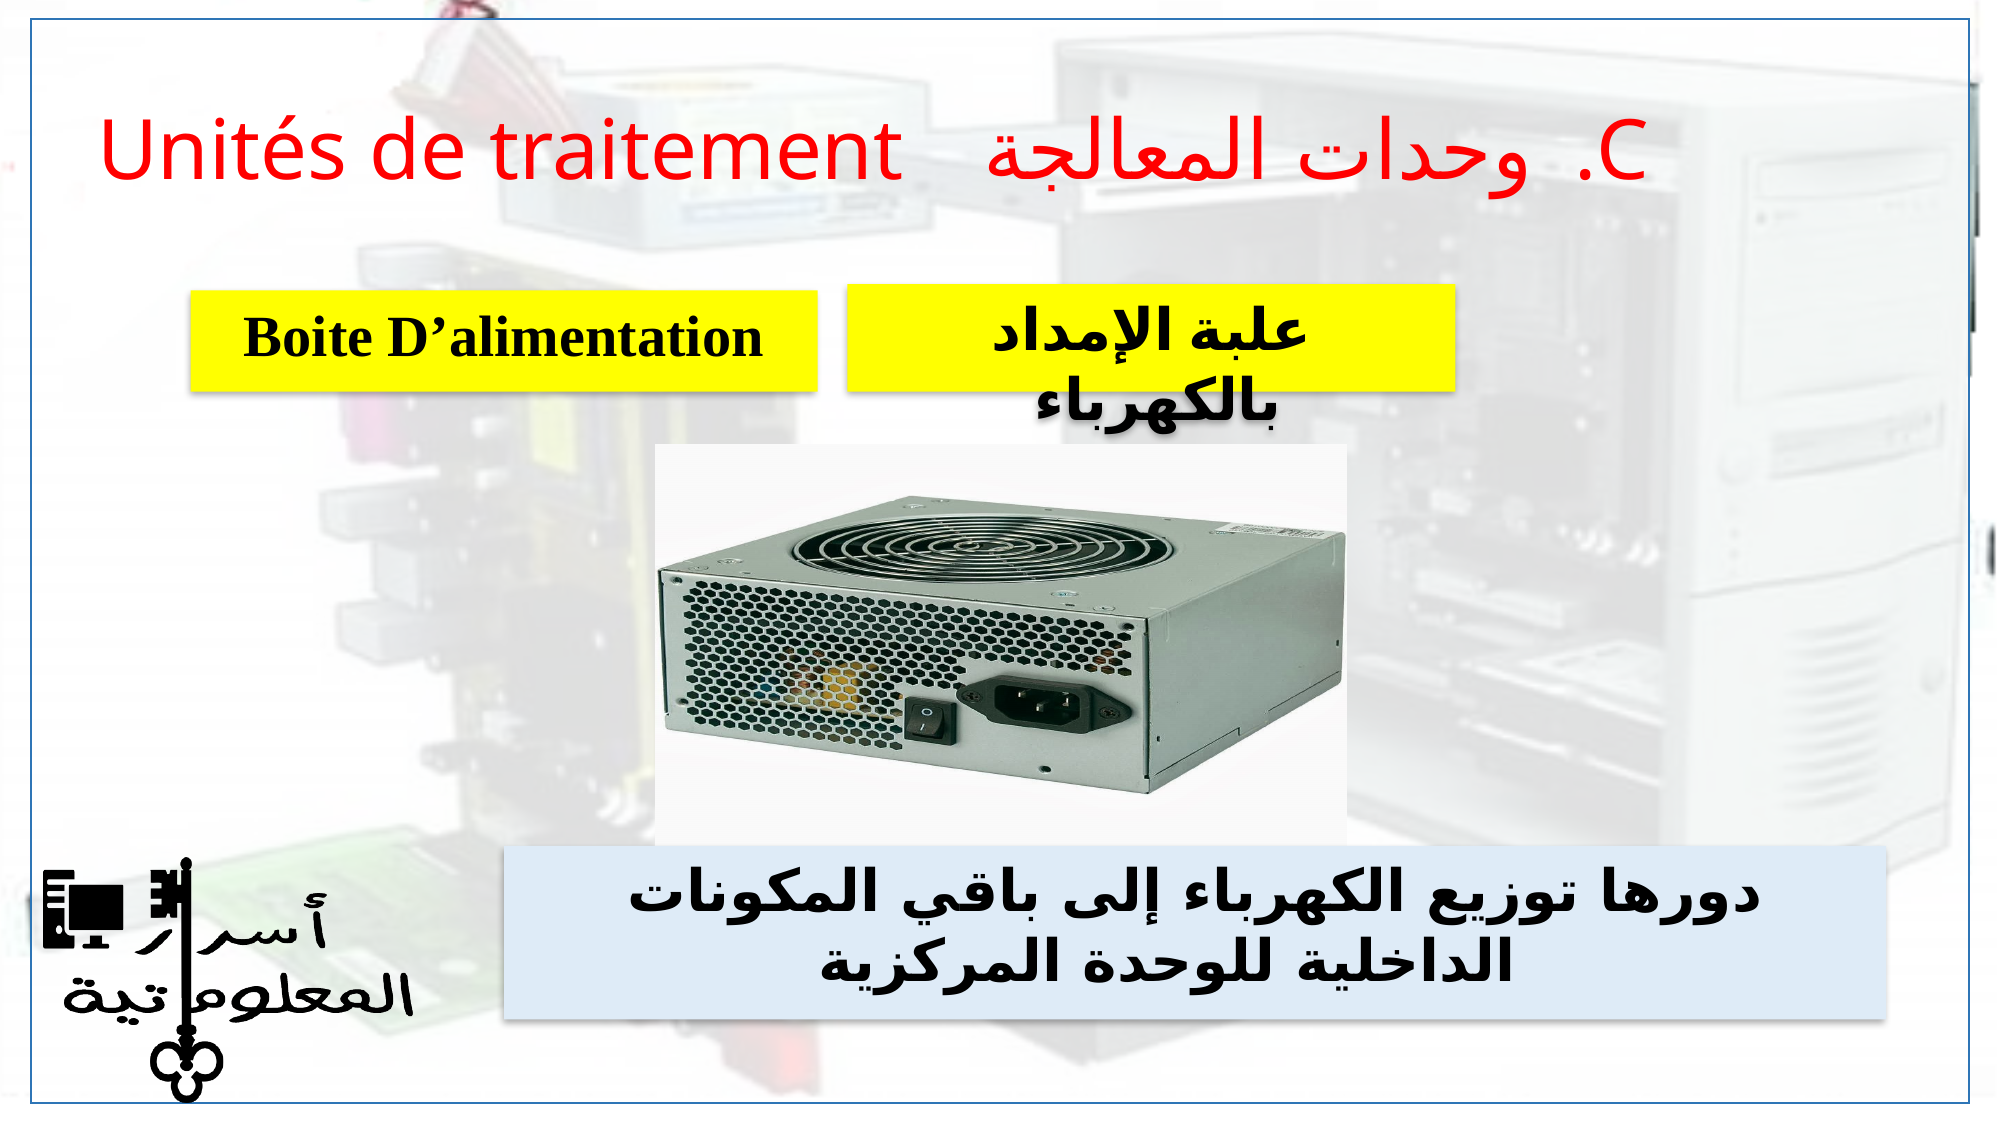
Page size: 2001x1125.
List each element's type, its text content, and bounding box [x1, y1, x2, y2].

text_box وحدات المعالجة Unités de traitement [72, 89, 1670, 244]
text_box Boite D’alimentation [190, 290, 818, 392]
picture [0, 0, 2000, 1125]
text_box دورها توزيع الكهرباء إلى باقي المكونات الداخلية للوحدة المركزية [504, 845, 1887, 1020]
text_box علبة الإمداد بالكهرباء [847, 284, 1456, 392]
